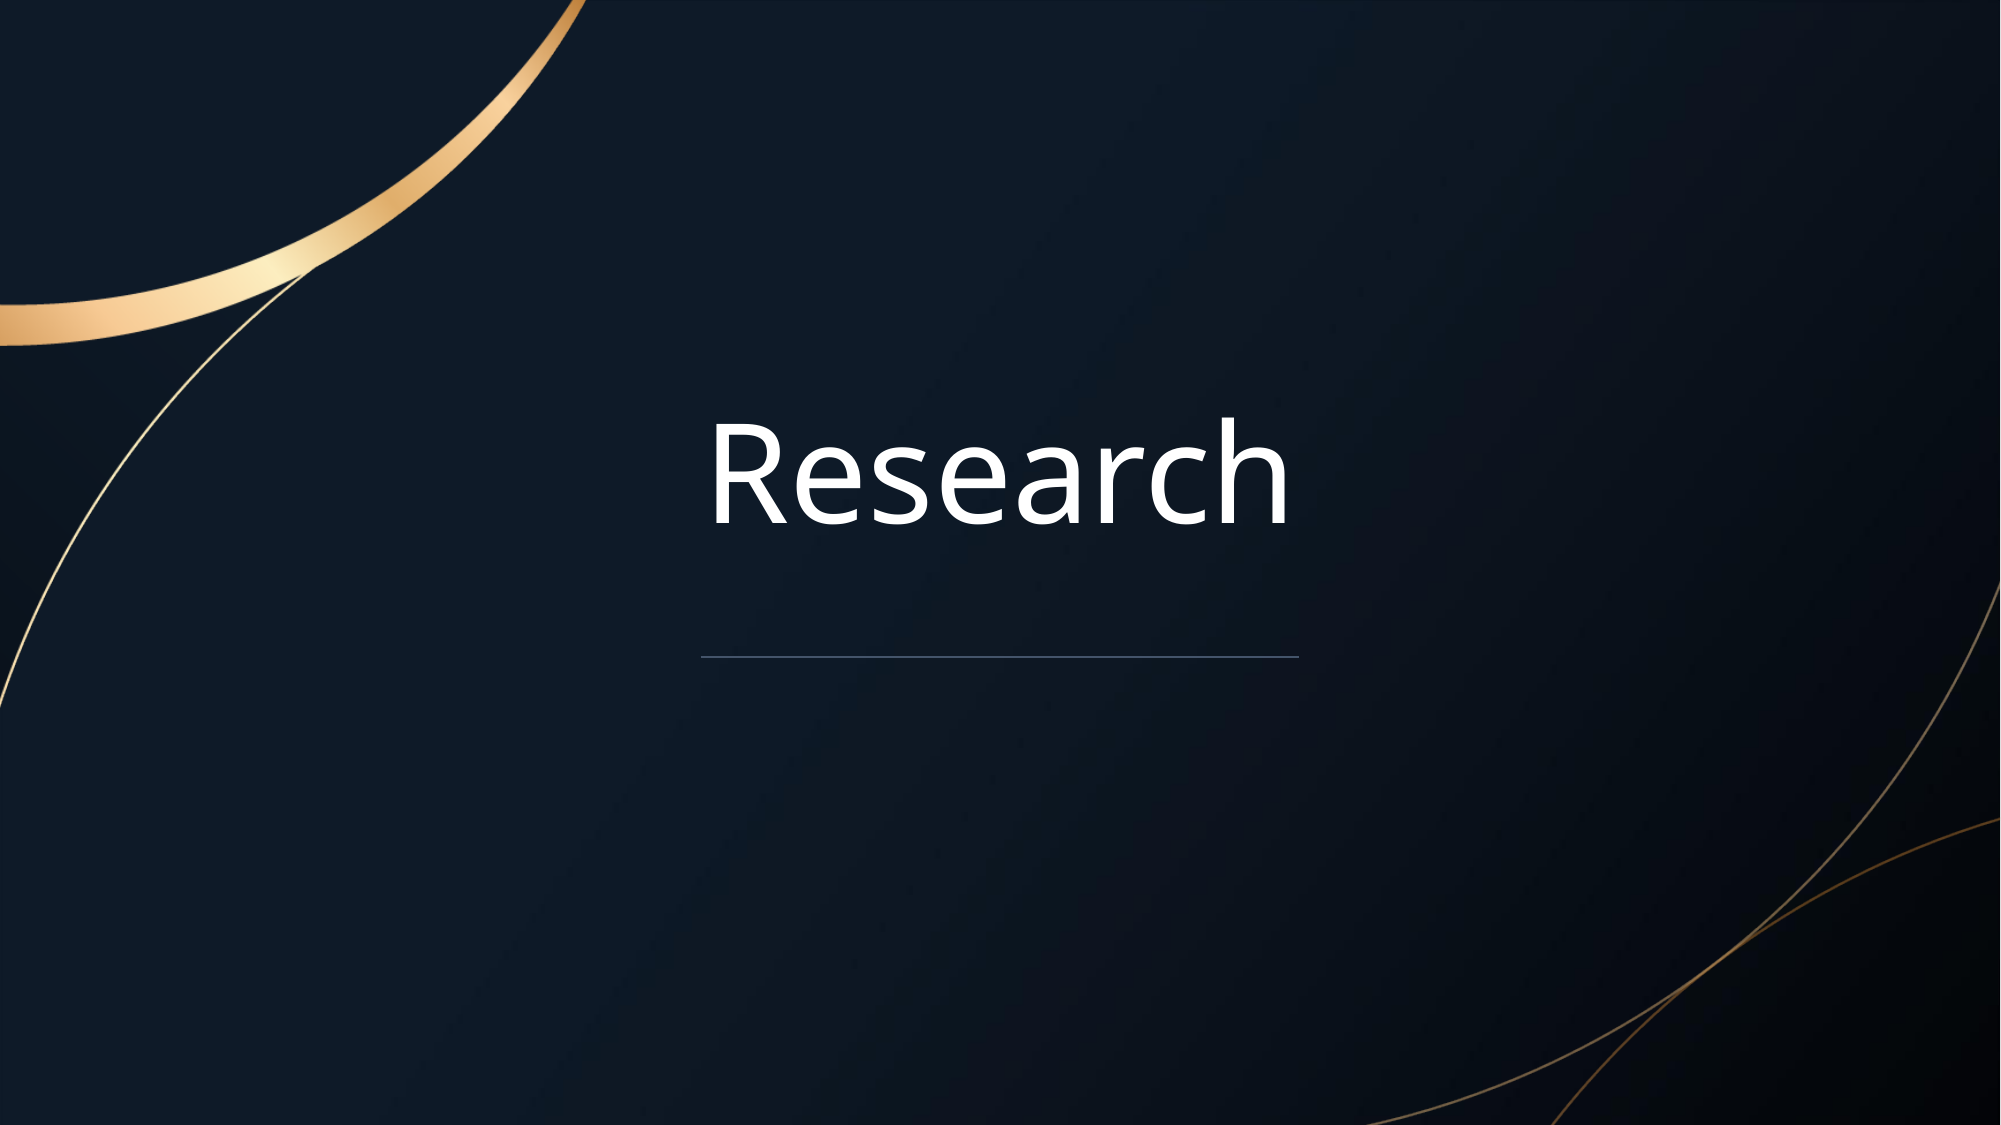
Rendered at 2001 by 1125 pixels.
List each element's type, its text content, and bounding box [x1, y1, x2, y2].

picture [0, 0, 2001, 1125]
title Research [27, 361, 1972, 575]
